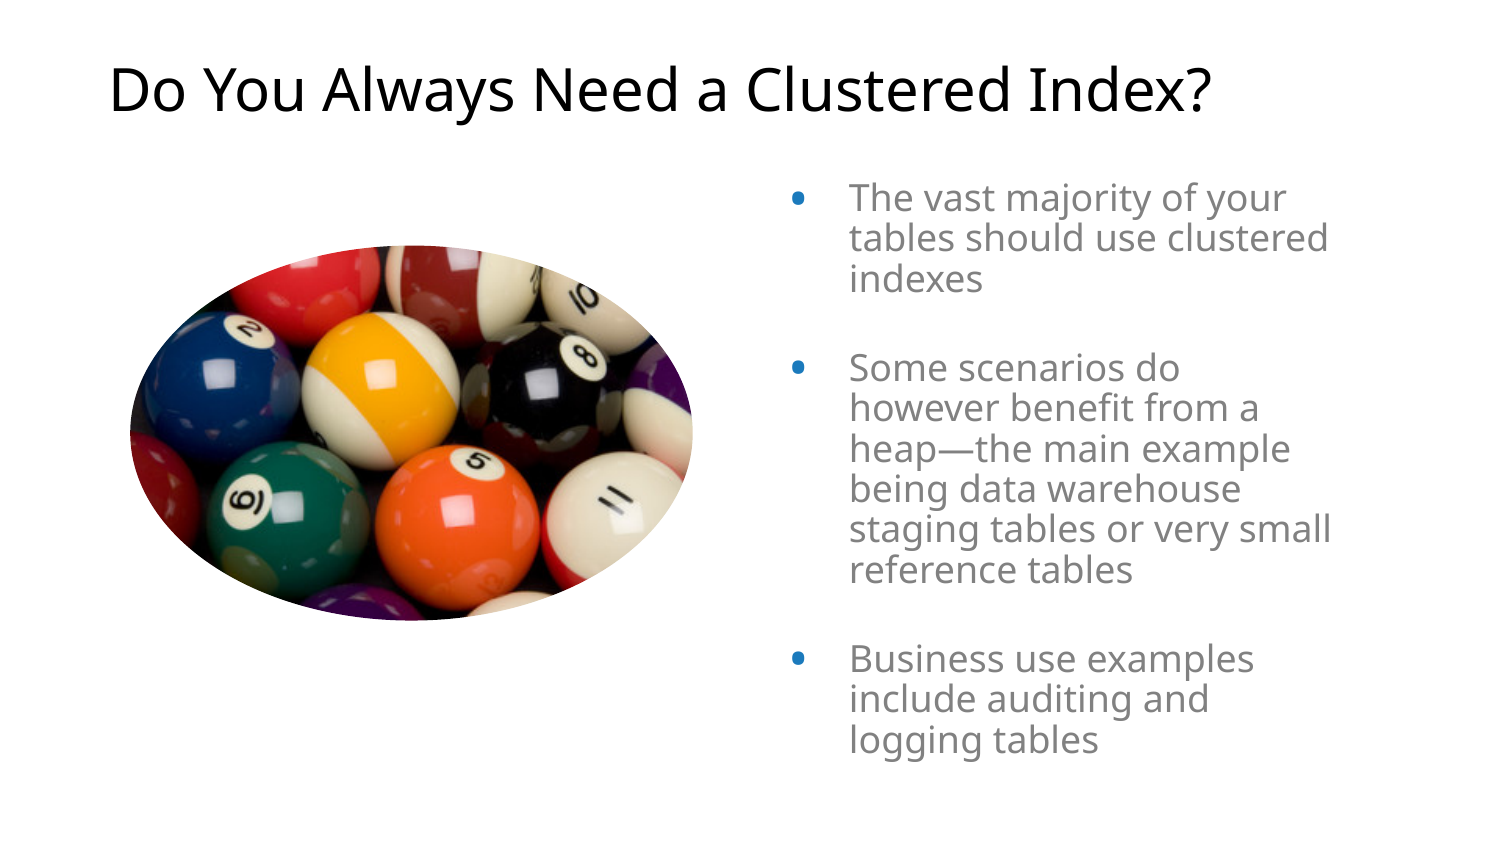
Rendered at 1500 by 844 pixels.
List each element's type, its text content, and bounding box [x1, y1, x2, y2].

list The vast majority of your tables should use clustered indexes Some scenarios do however benefit from a heap—the main example being data warehouse staging tables or very small reference tables Business use examples include auditing and logging tables [773, 171, 1352, 787]
picture [130, 245, 693, 621]
title Do You Always Need a Clustered Index? [93, 49, 1259, 136]
